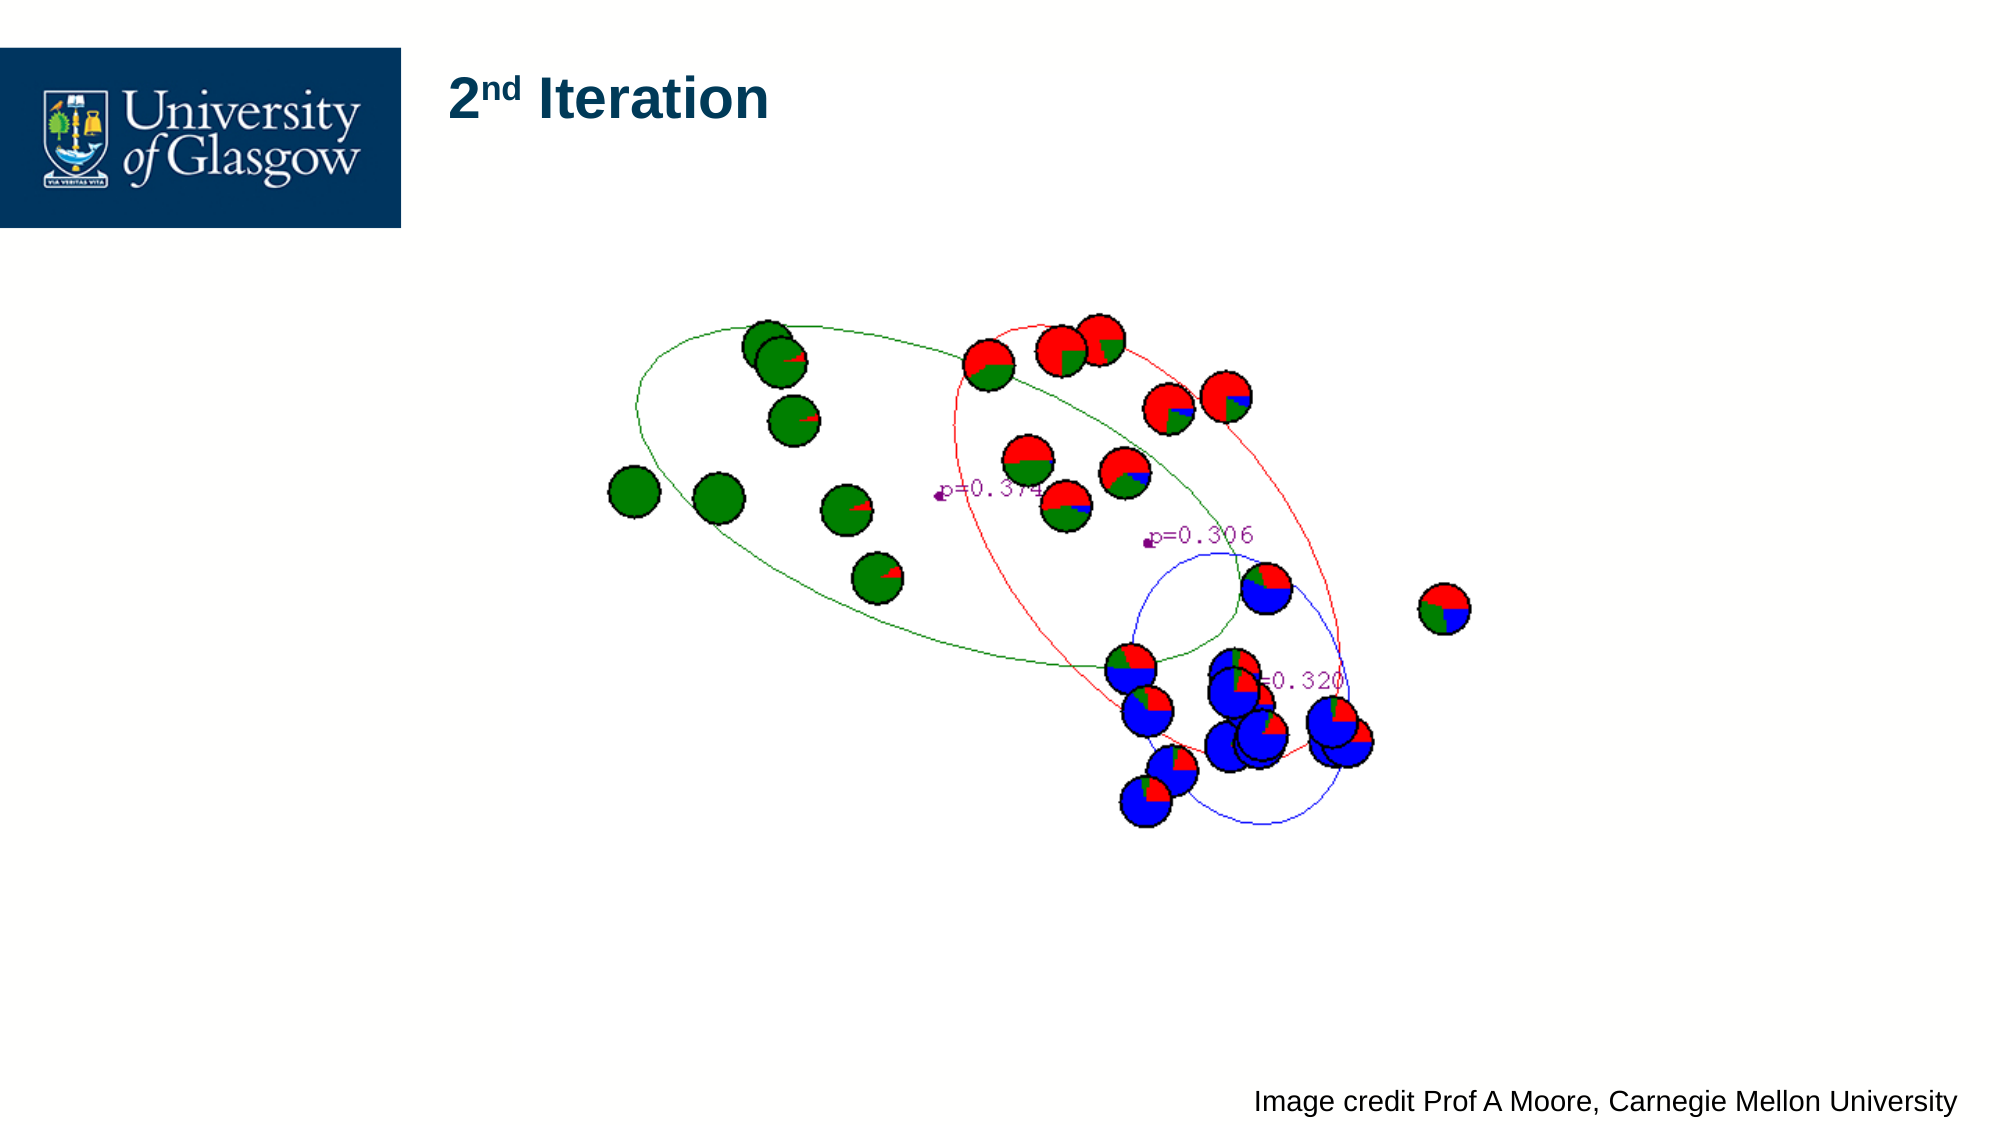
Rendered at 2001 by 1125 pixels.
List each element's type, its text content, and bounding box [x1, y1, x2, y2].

title 2nd Iteration [433, 59, 1863, 231]
picture [0, 0, 2000, 1125]
text_box Image credit Prof A Moore, Carnegie Mellon University [1239, 1074, 1988, 1125]
